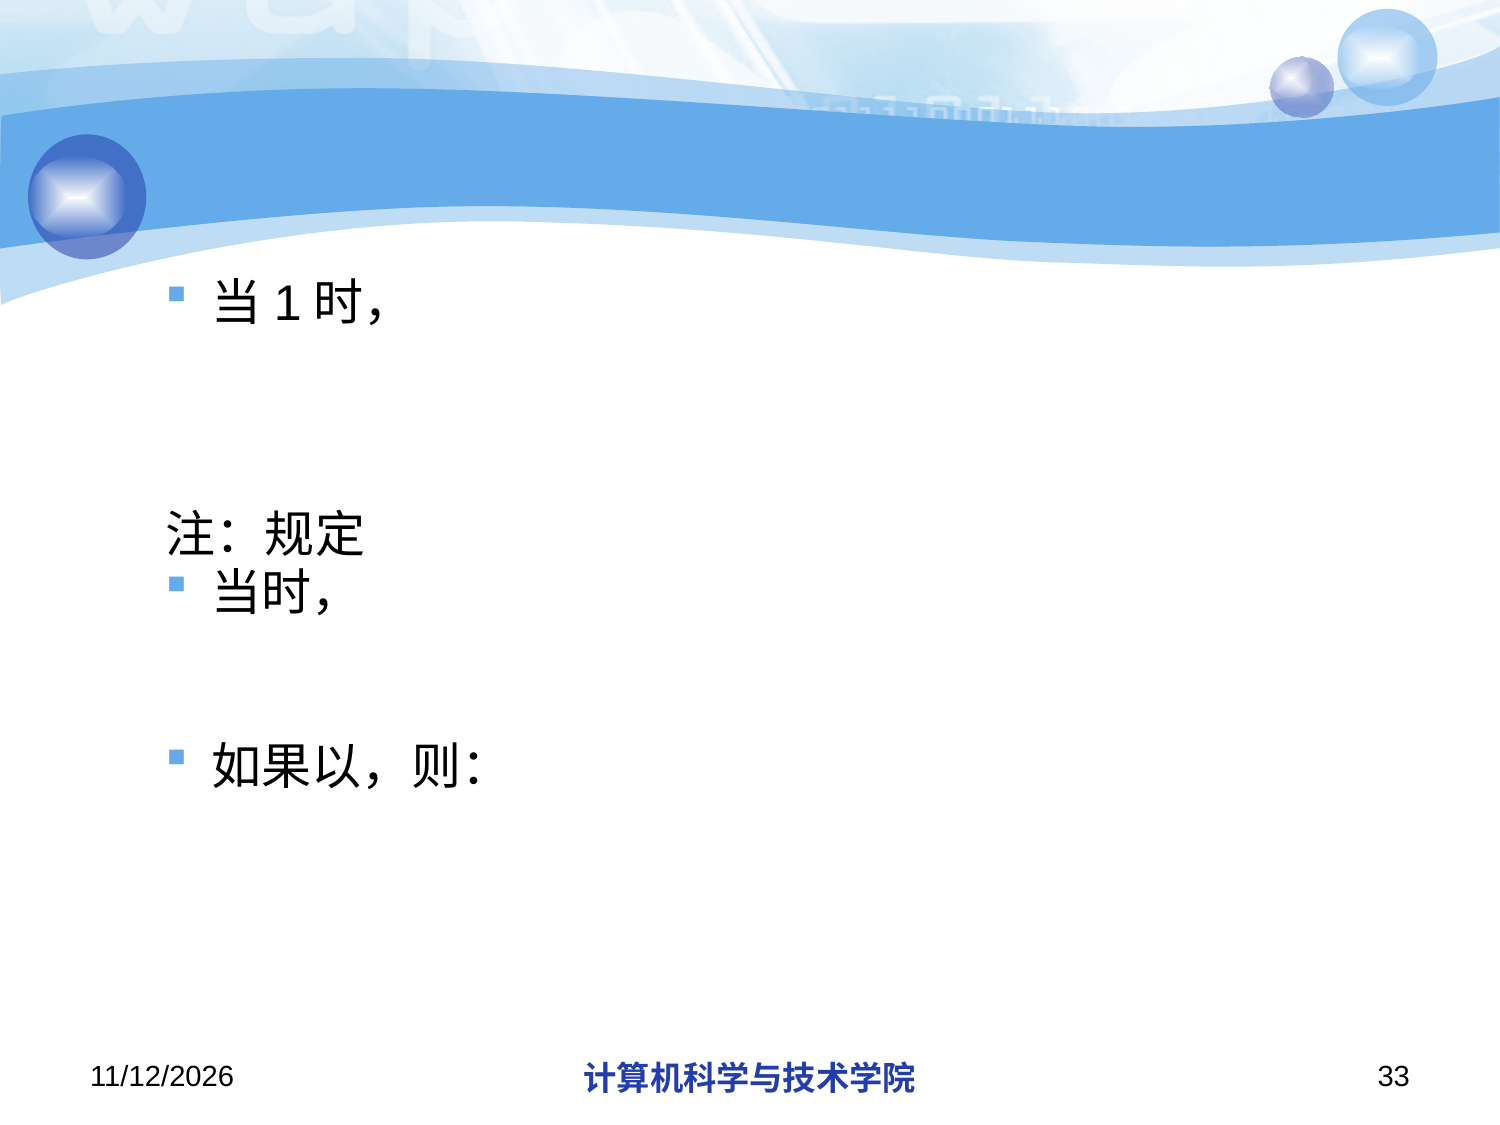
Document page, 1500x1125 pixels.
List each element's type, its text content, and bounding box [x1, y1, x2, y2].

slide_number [74, 1049, 426, 1103]
picture [0, 0, 1500, 113]
slide_number 33 [1074, 1049, 1426, 1103]
footer 计算机科学与技术学院 [512, 1049, 988, 1103]
